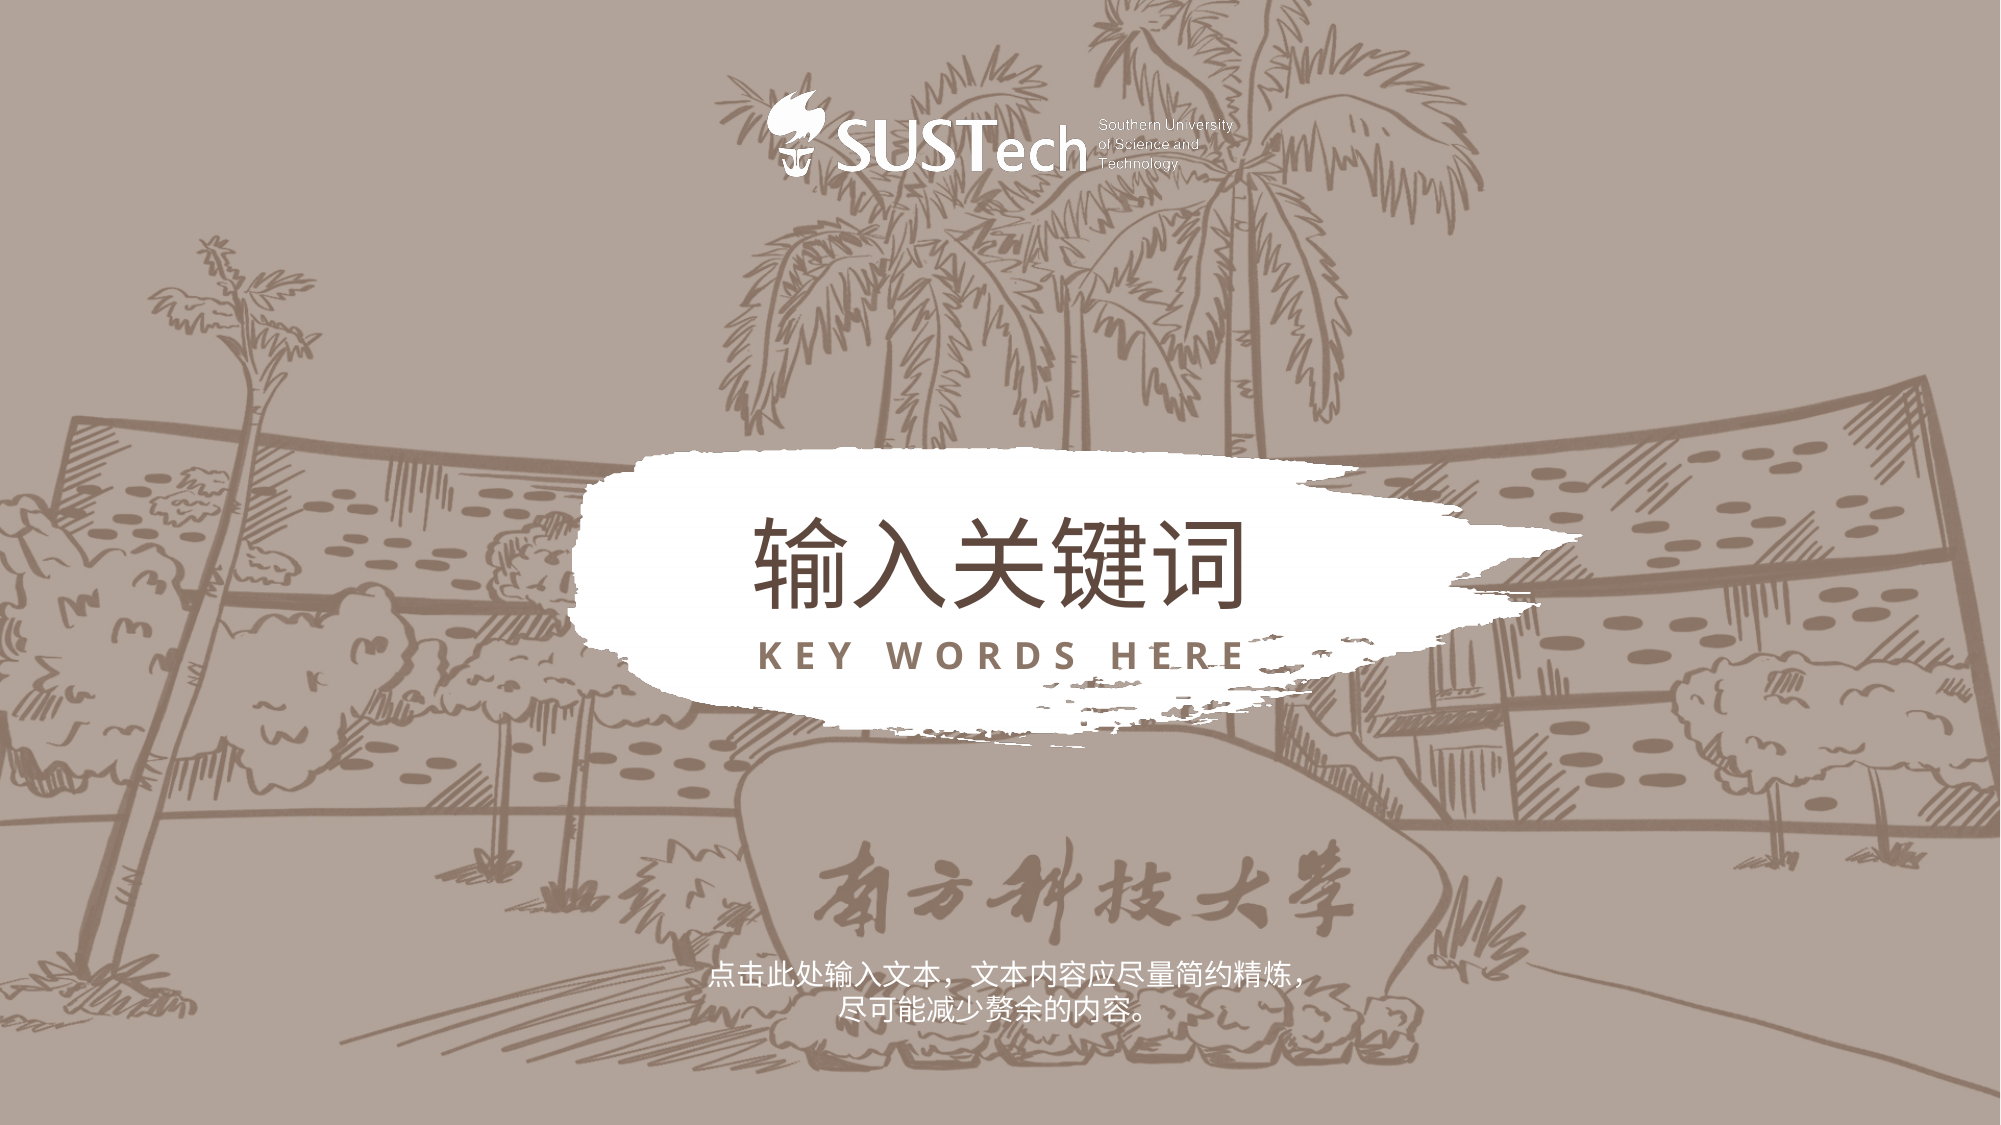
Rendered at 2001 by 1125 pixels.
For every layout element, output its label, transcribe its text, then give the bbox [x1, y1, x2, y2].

picture [0, 0, 2001, 1125]
text_box 点击此处输入文本，文本内容应尽量简约精炼，尽可能减少赘余的内容。 [682, 949, 1318, 1034]
